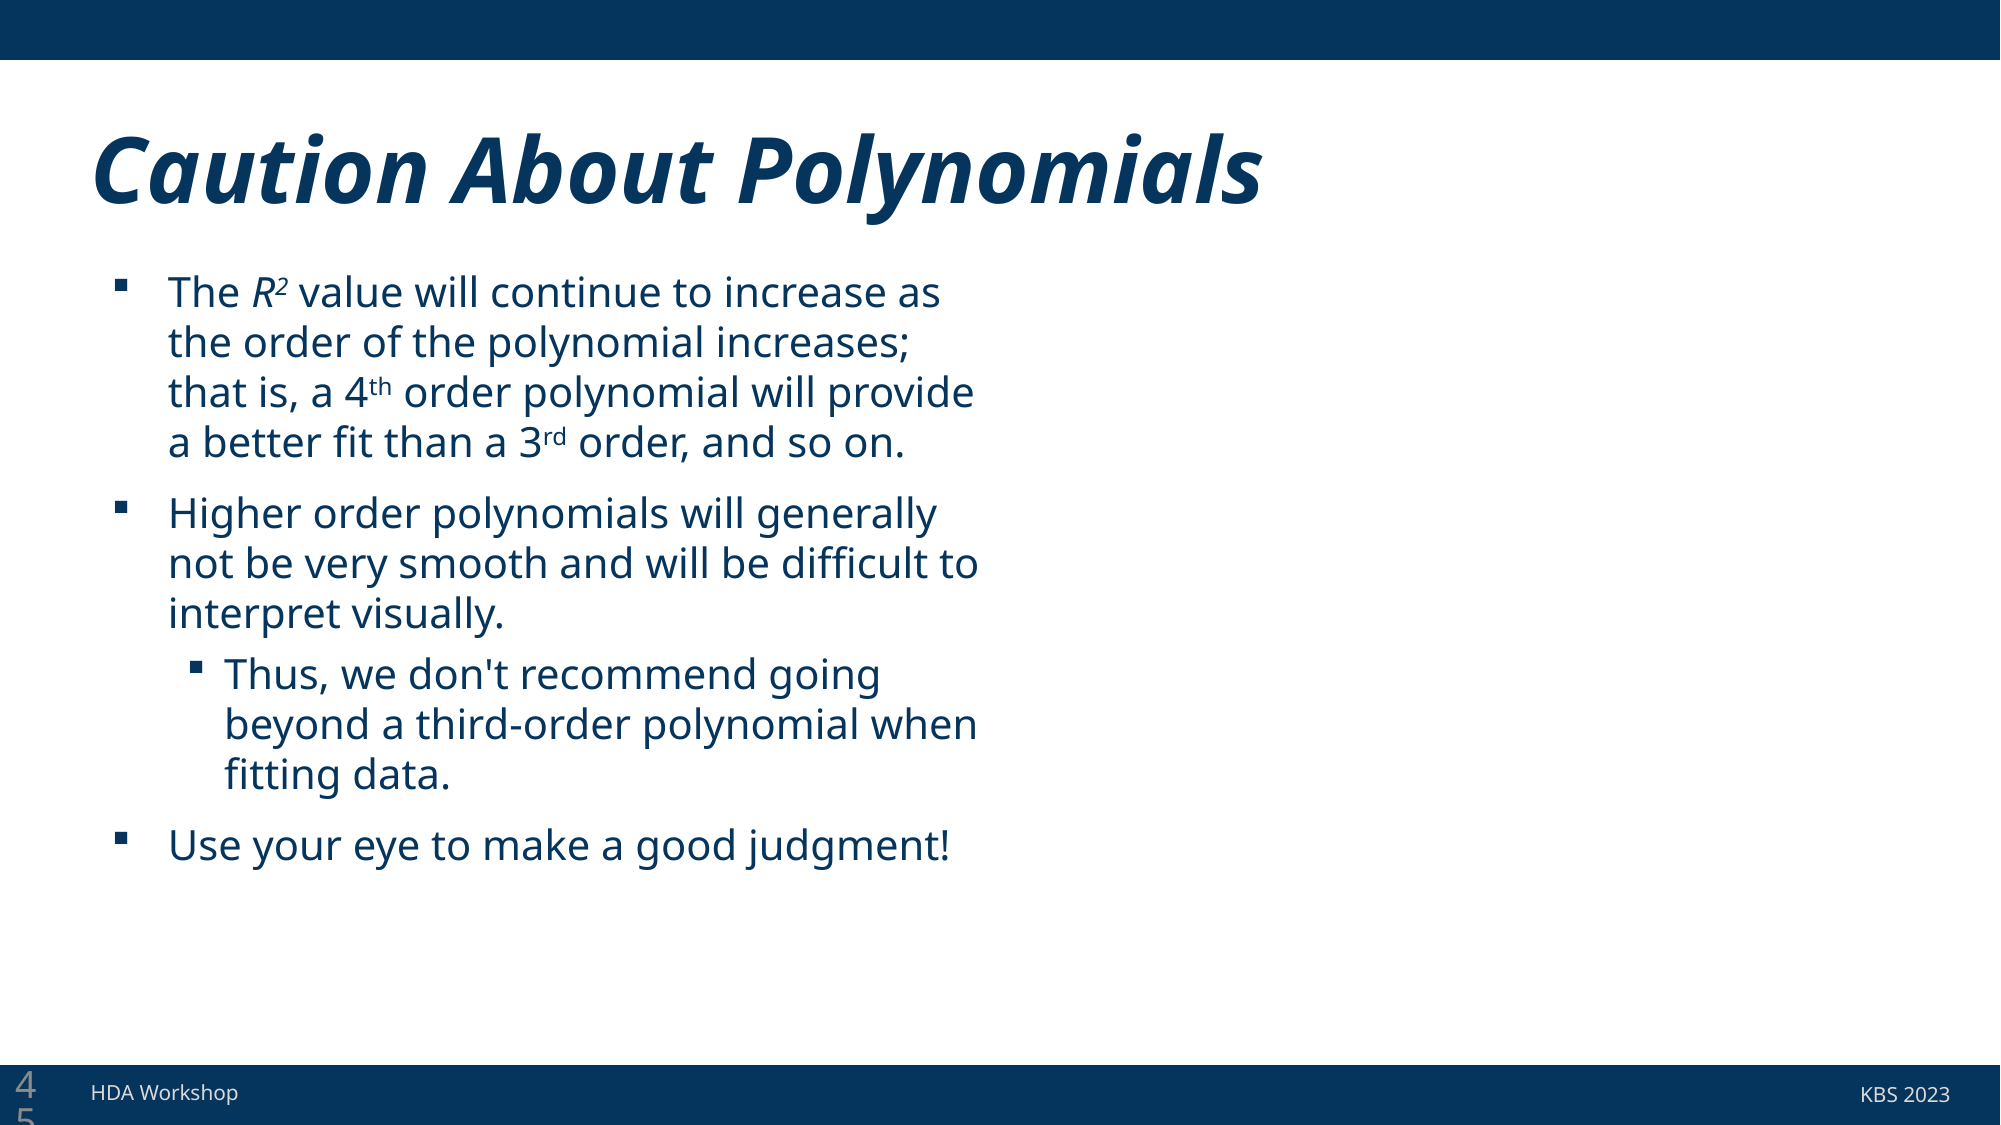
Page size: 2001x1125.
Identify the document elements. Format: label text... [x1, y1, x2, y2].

title Caution About Polynomials [75, 90, 1760, 258]
list The R2 value will continue to increase as the order of the polynomial increases; that is, a 4th order polynomial will provide a better fit than a 3rd order, and so on. Higher order polynomials will generally not be very smooth and will be difficult to interpret visually. Thus, we don't recommend going beyond a third-order polynomial when fitting data. Use your eye to make a good judgment! [96, 258, 1002, 1067]
text_box KBS 2023 [1644, 1077, 1966, 1115]
slide_number 45 [0, 1066, 41, 1107]
text_box HDA Workshop [75, 1075, 397, 1113]
